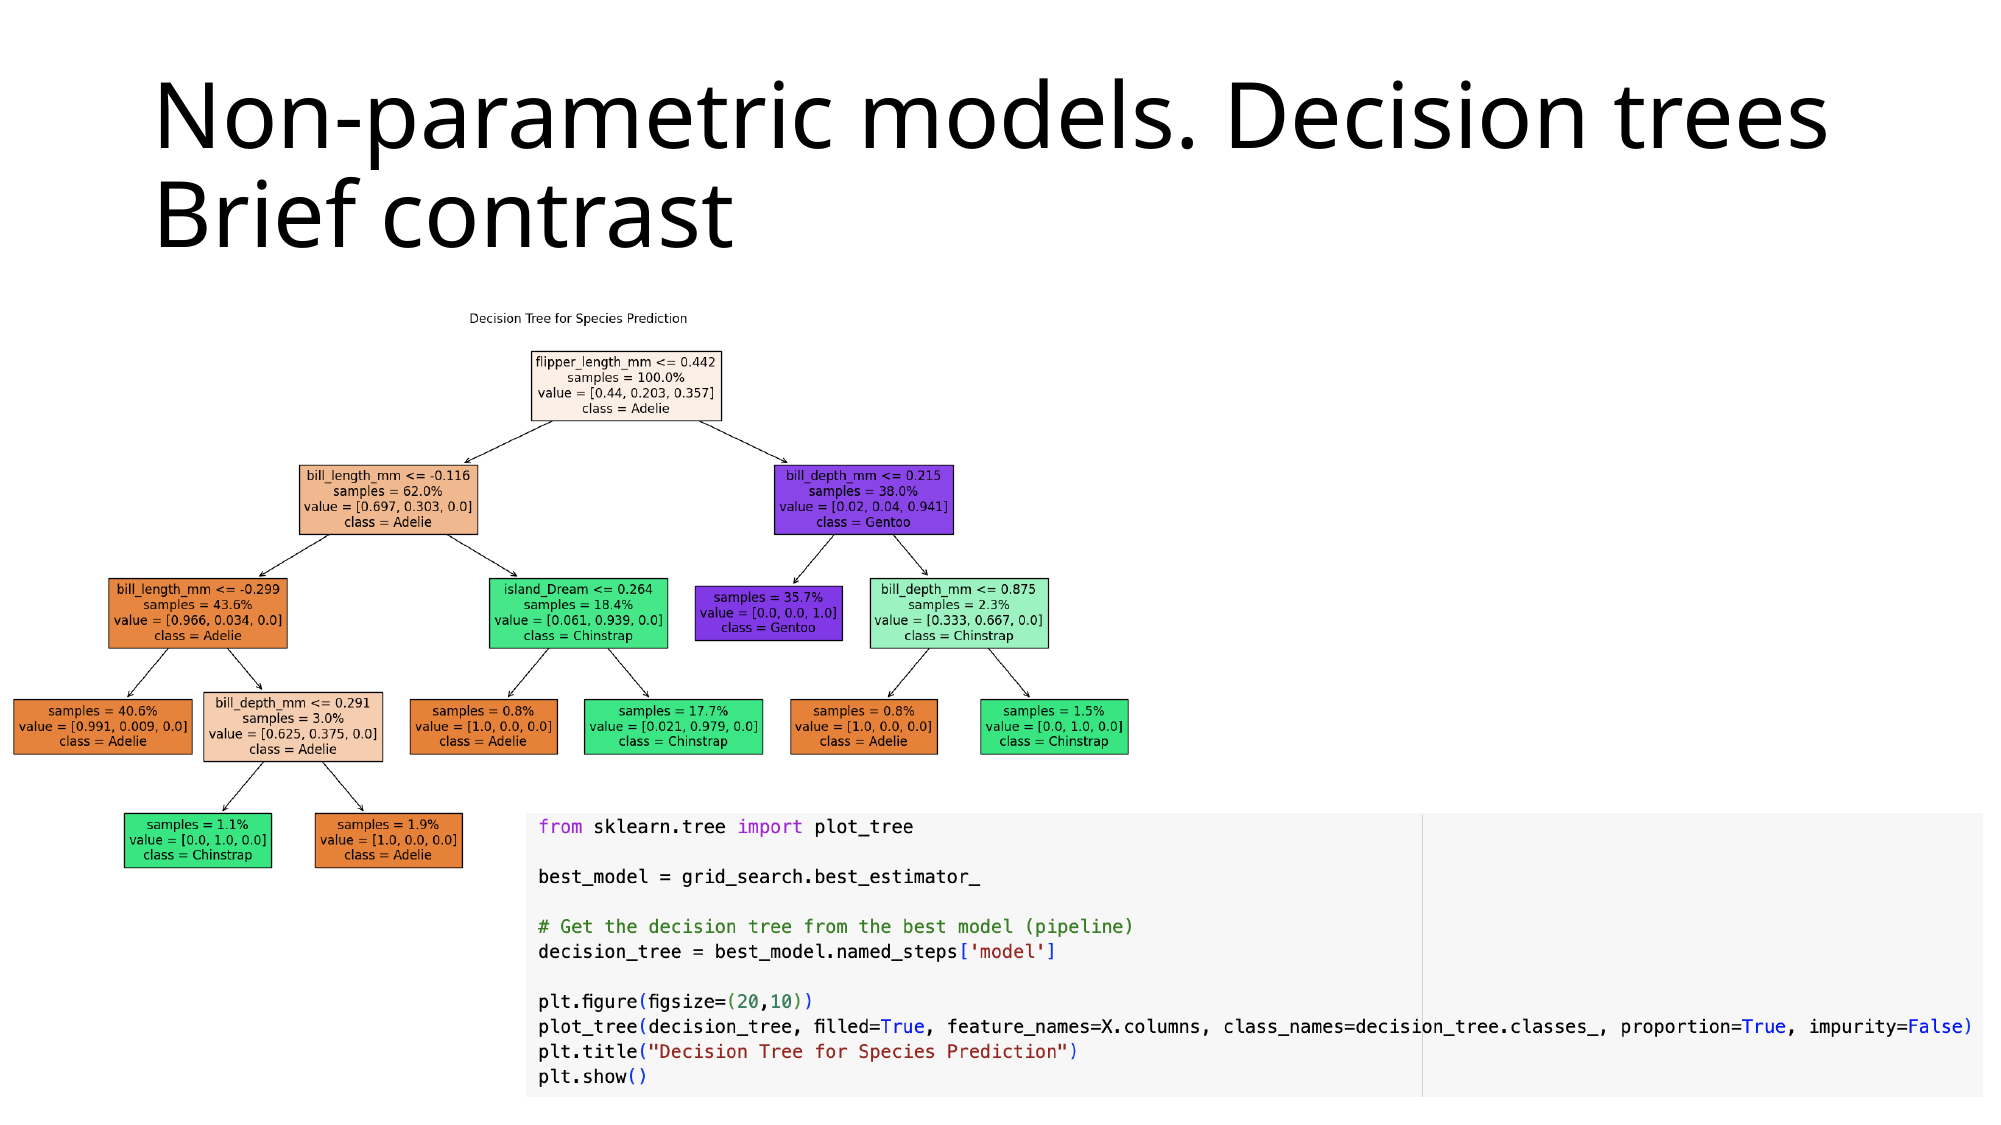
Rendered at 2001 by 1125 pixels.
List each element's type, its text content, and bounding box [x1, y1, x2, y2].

picture [0, 305, 1983, 1097]
title Non-parametric models. Decision trees Brief contrast [137, 59, 1863, 278]
